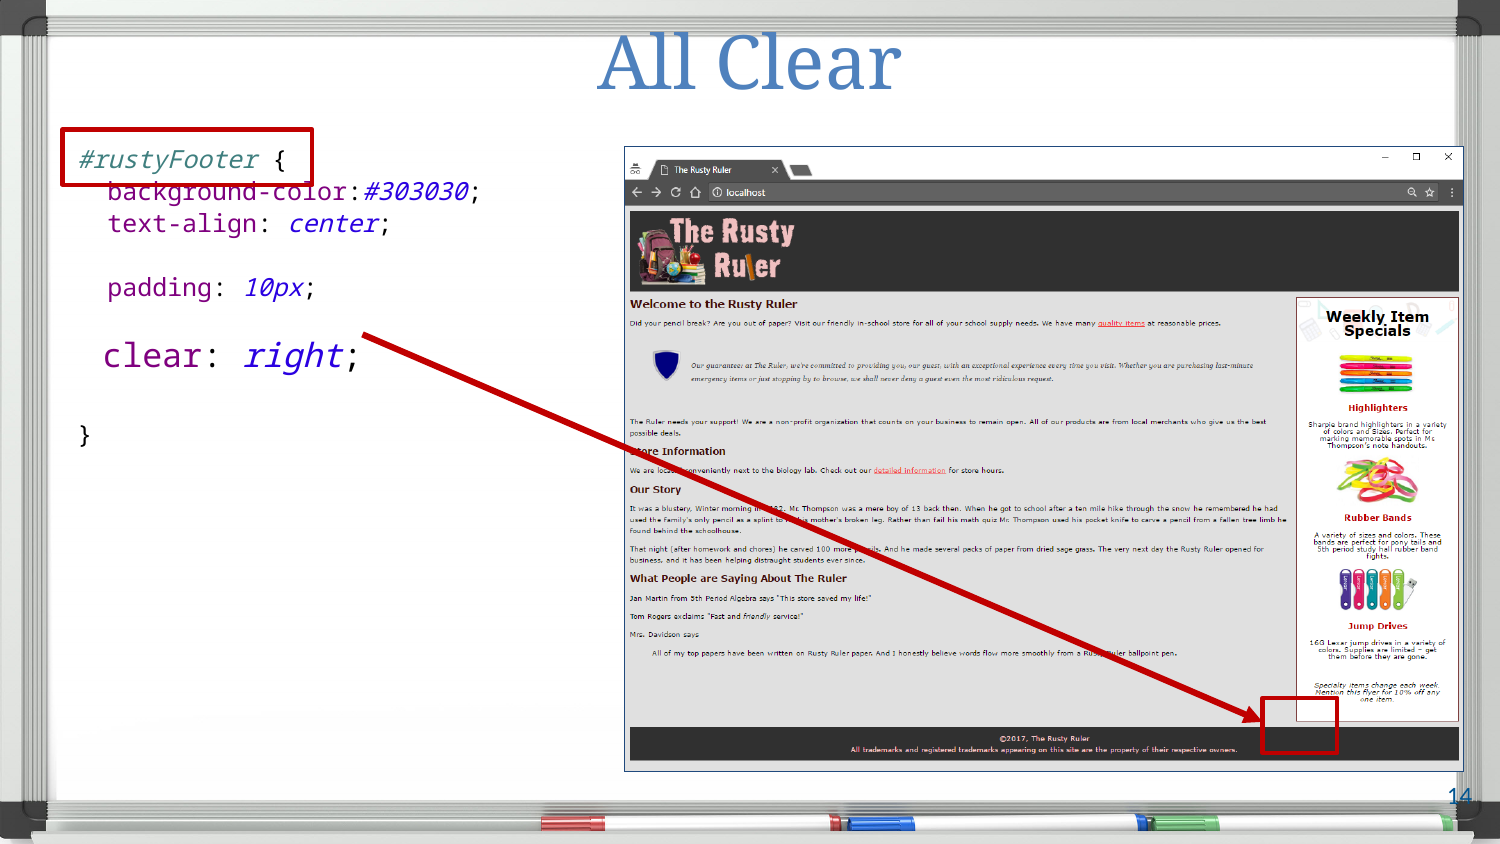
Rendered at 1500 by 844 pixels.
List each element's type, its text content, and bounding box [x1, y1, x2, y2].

text_box #rustyFooter { background-color:#303030; text-align: center; padding: 10px; clear: right; } [62, 134, 536, 456]
slide_number 14 [1387, 771, 1488, 817]
picture [0, 0, 1500, 844]
title All Clear [12, 9, 1488, 110]
text_box [60, 127, 314, 187]
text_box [362, 334, 1263, 723]
